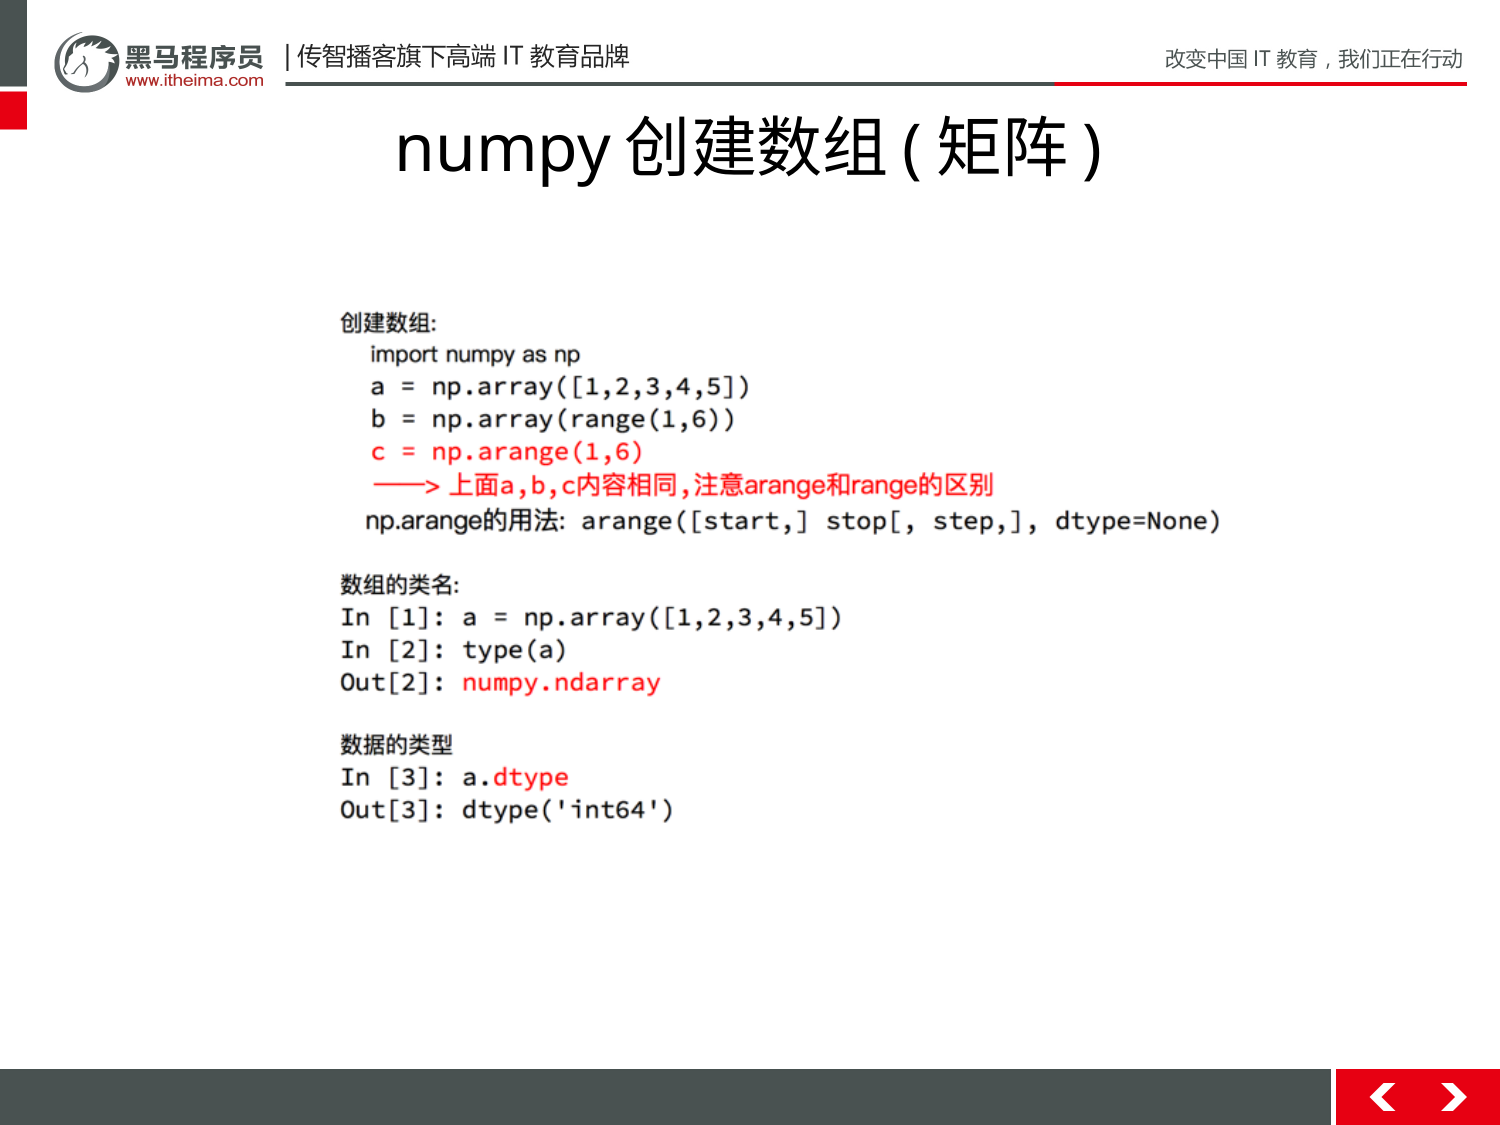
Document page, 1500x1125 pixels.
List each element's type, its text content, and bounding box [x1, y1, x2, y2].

title numpy创建数组(矩阵) [81, 97, 1416, 193]
picture [0, 0, 1500, 1125]
